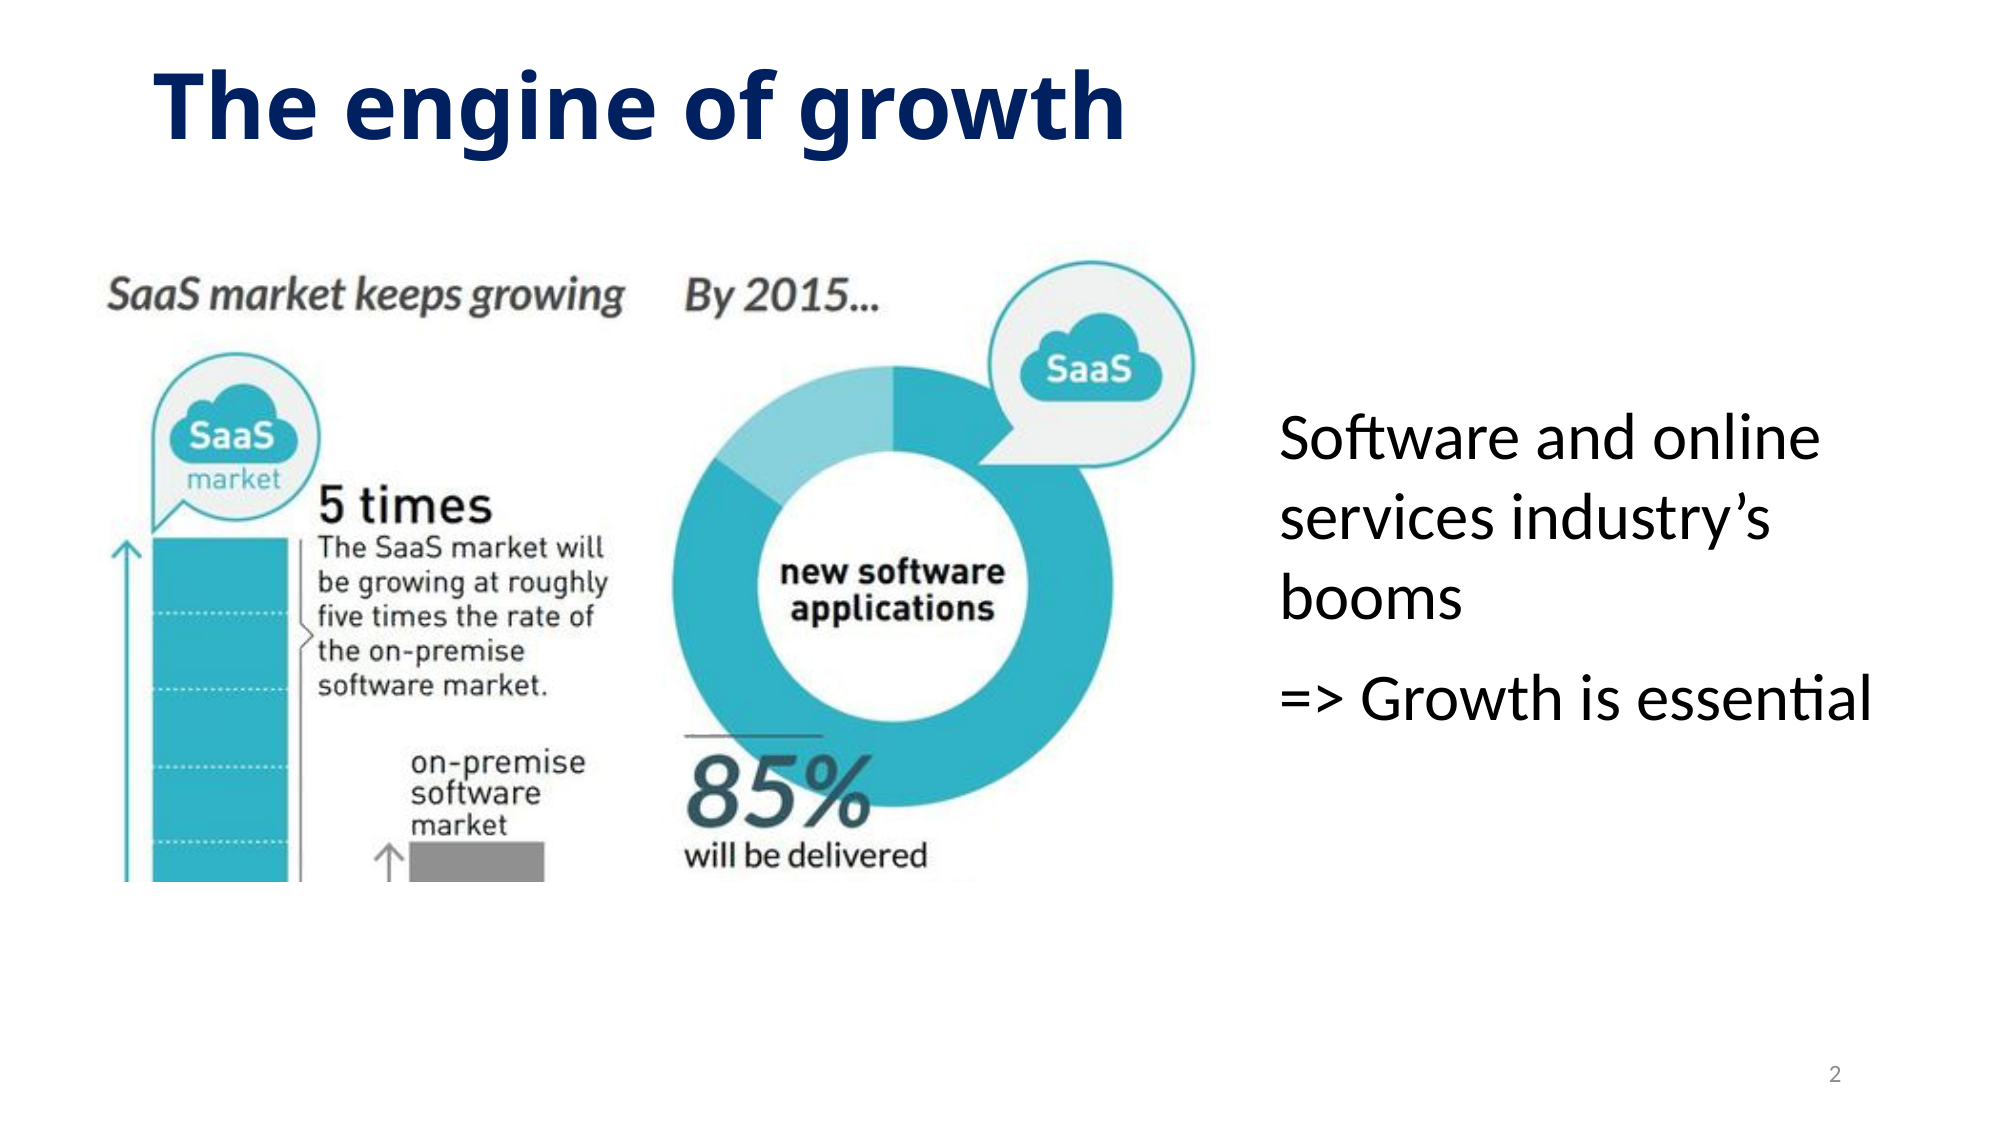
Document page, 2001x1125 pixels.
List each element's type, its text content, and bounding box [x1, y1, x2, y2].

list Software and online services industry’s booms => Growth is essential [1264, 385, 1962, 864]
slide_number 2 [1412, 1042, 1863, 1103]
picture [80, 242, 1248, 882]
title The engine of growth [137, 0, 1863, 219]
